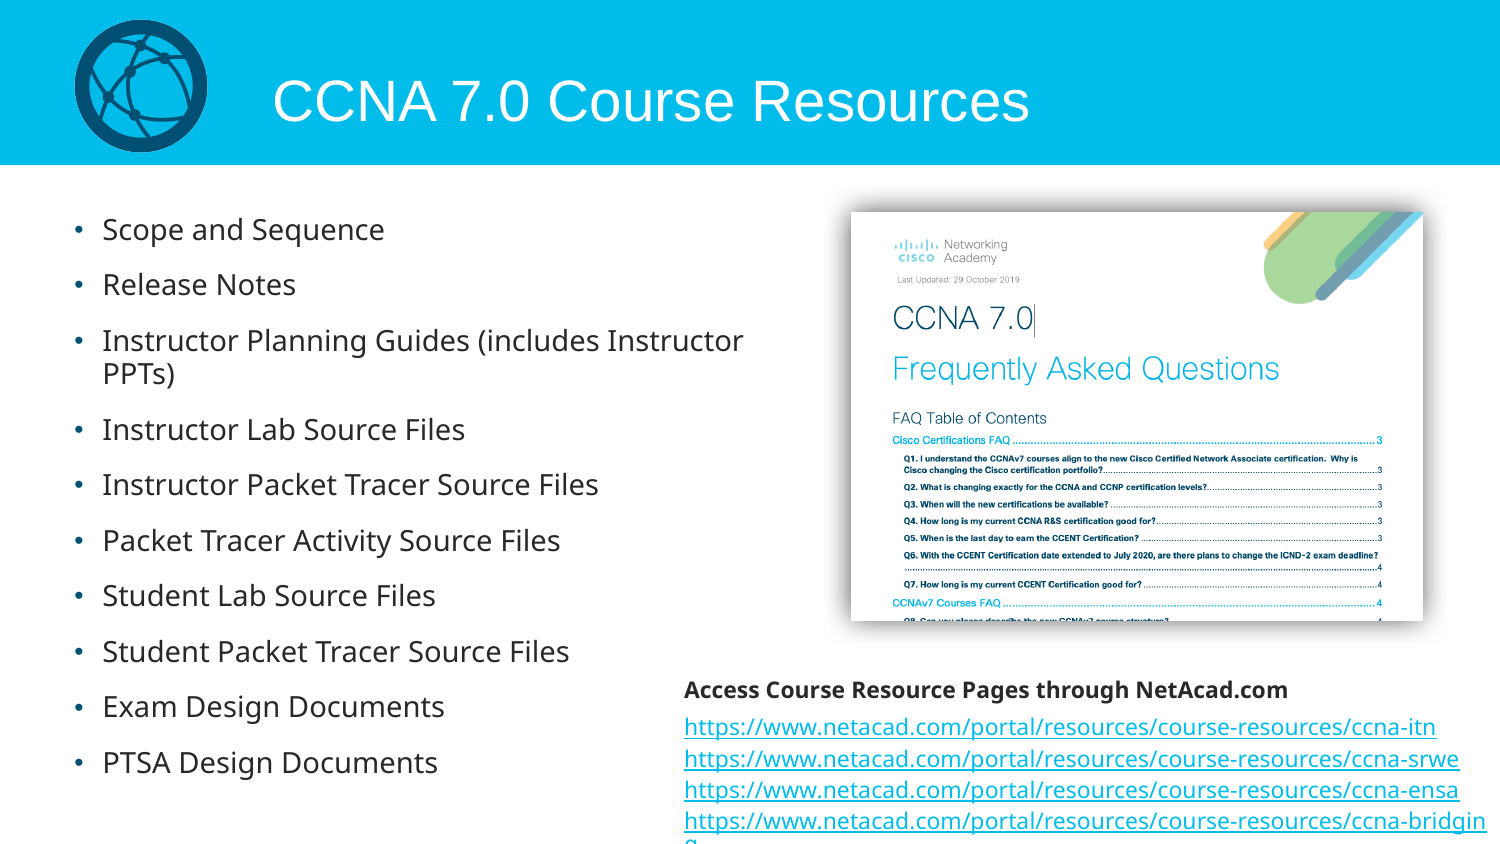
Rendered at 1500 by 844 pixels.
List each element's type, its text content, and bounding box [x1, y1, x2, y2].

list Scope and Sequence Release Notes Instructor Planning Guides (includes Instructor PPTs) Instructor Lab Source Files Instructor Packet Tracer Source Files Packet Tracer Activity Source Files Student Lab Source Files Student Packet Tracer Source Files Exam Design Documents PTSA Design Documents [63, 207, 811, 695]
text_box Access Course Resource Pages through NetAcad.com https://www.netacad.com/portal/resources/course-resources/ccna-itn https://www.netacad.com/portal/resources/course-resources/ccna-srwe https://www.netacad.com/portal/resources/course-resources/ccna-ensa https://www.netacad.com/portal/resources/course-resources/ccna-bridging [669, 668, 1500, 844]
title CCNA 7.0 Course Resources [257, 53, 1447, 157]
text_box [1, 749, 563, 844]
text_box [0, 0, 1500, 167]
picture [851, 212, 1423, 621]
